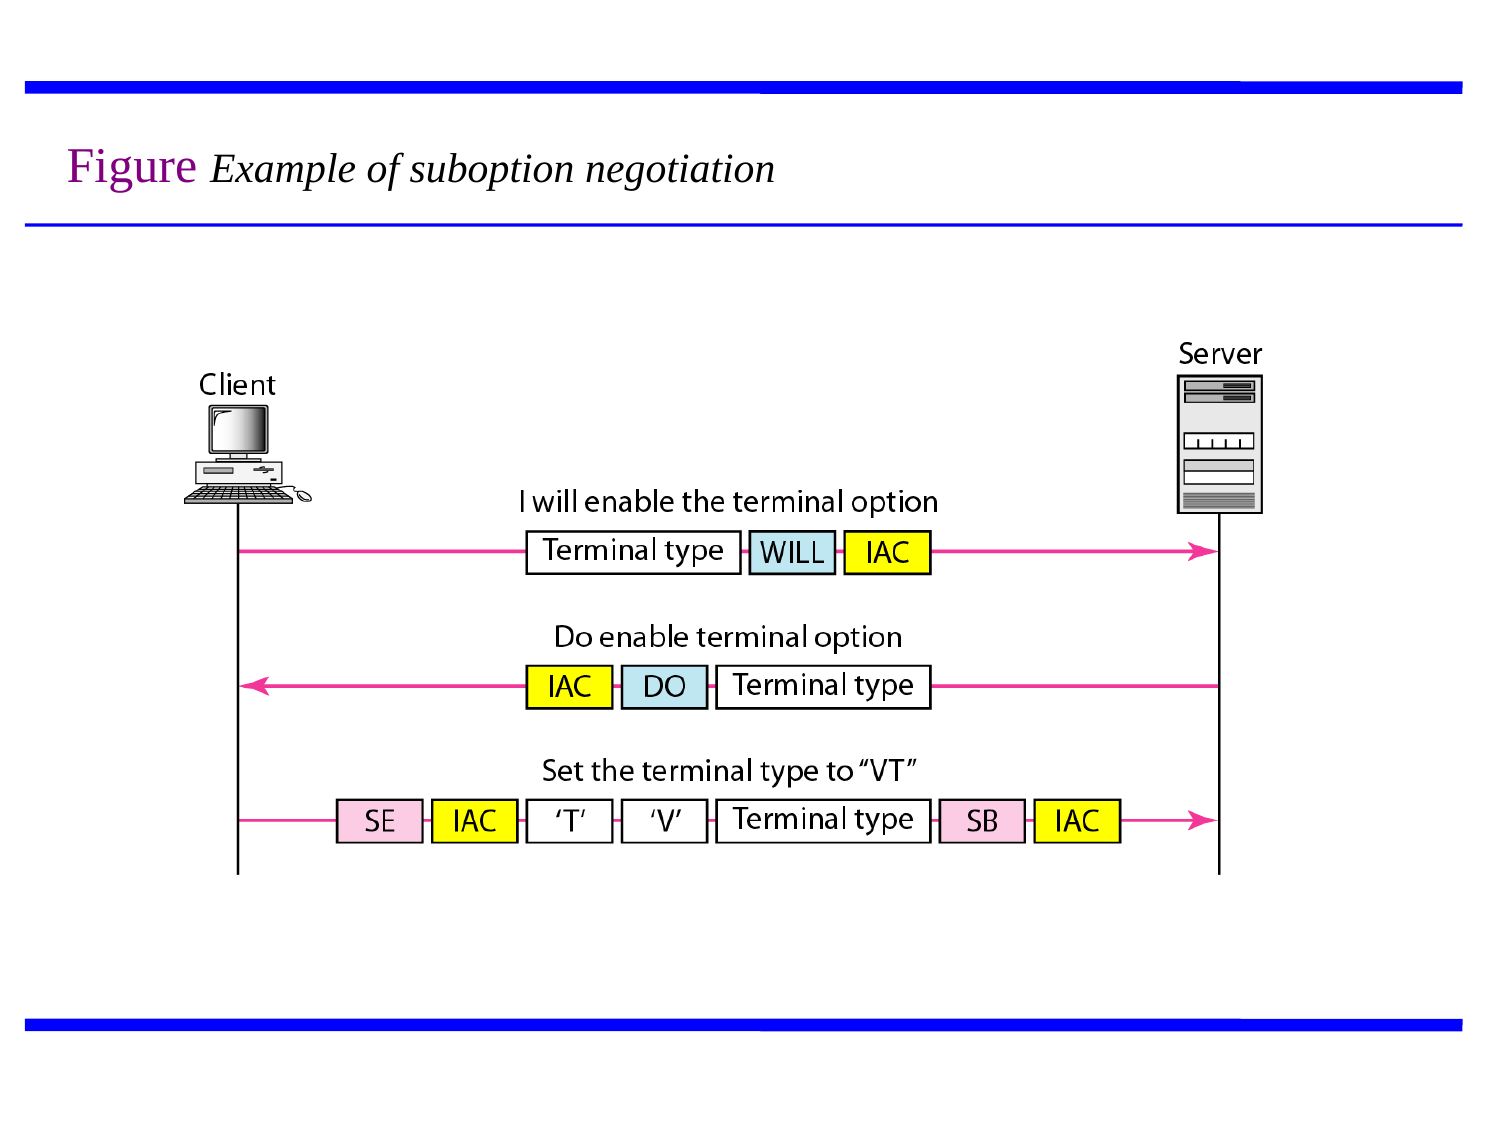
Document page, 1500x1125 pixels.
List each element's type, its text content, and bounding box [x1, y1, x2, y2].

picture [184, 336, 1263, 876]
text_box Figure Example of suboption negotiation [51, 124, 791, 200]
